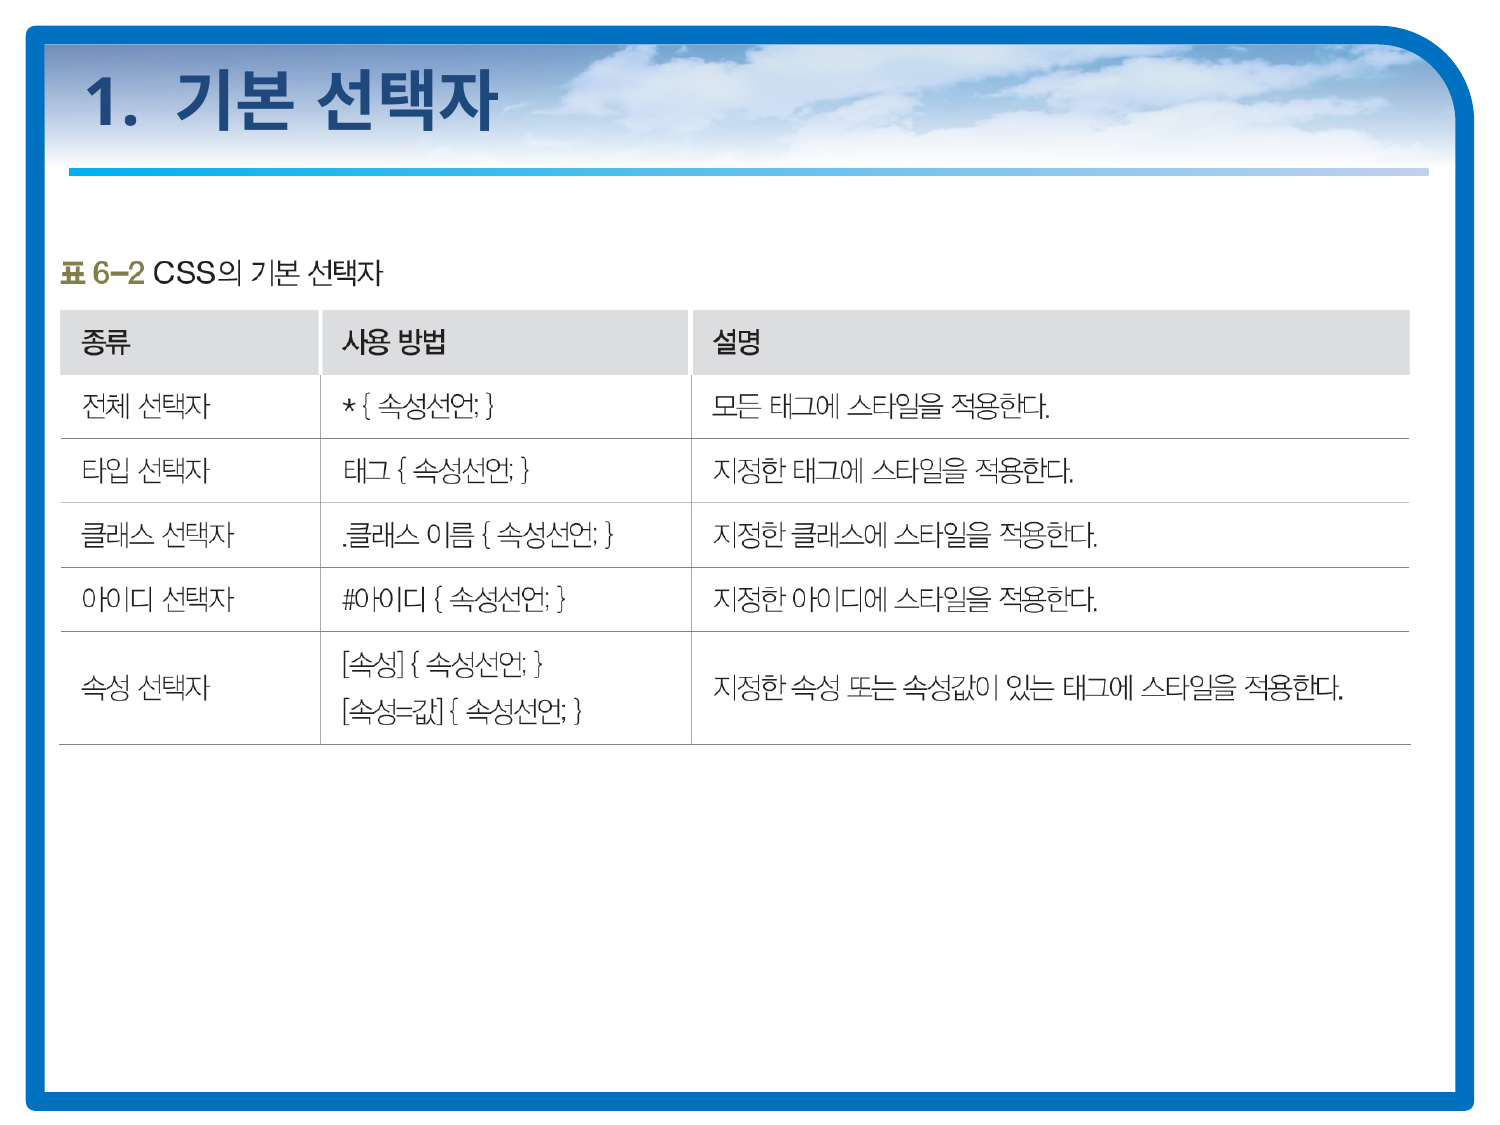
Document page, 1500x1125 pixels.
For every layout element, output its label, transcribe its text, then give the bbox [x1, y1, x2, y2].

picture [46, 243, 1427, 762]
title 1. 기본 선택자 [68, 35, 1419, 163]
